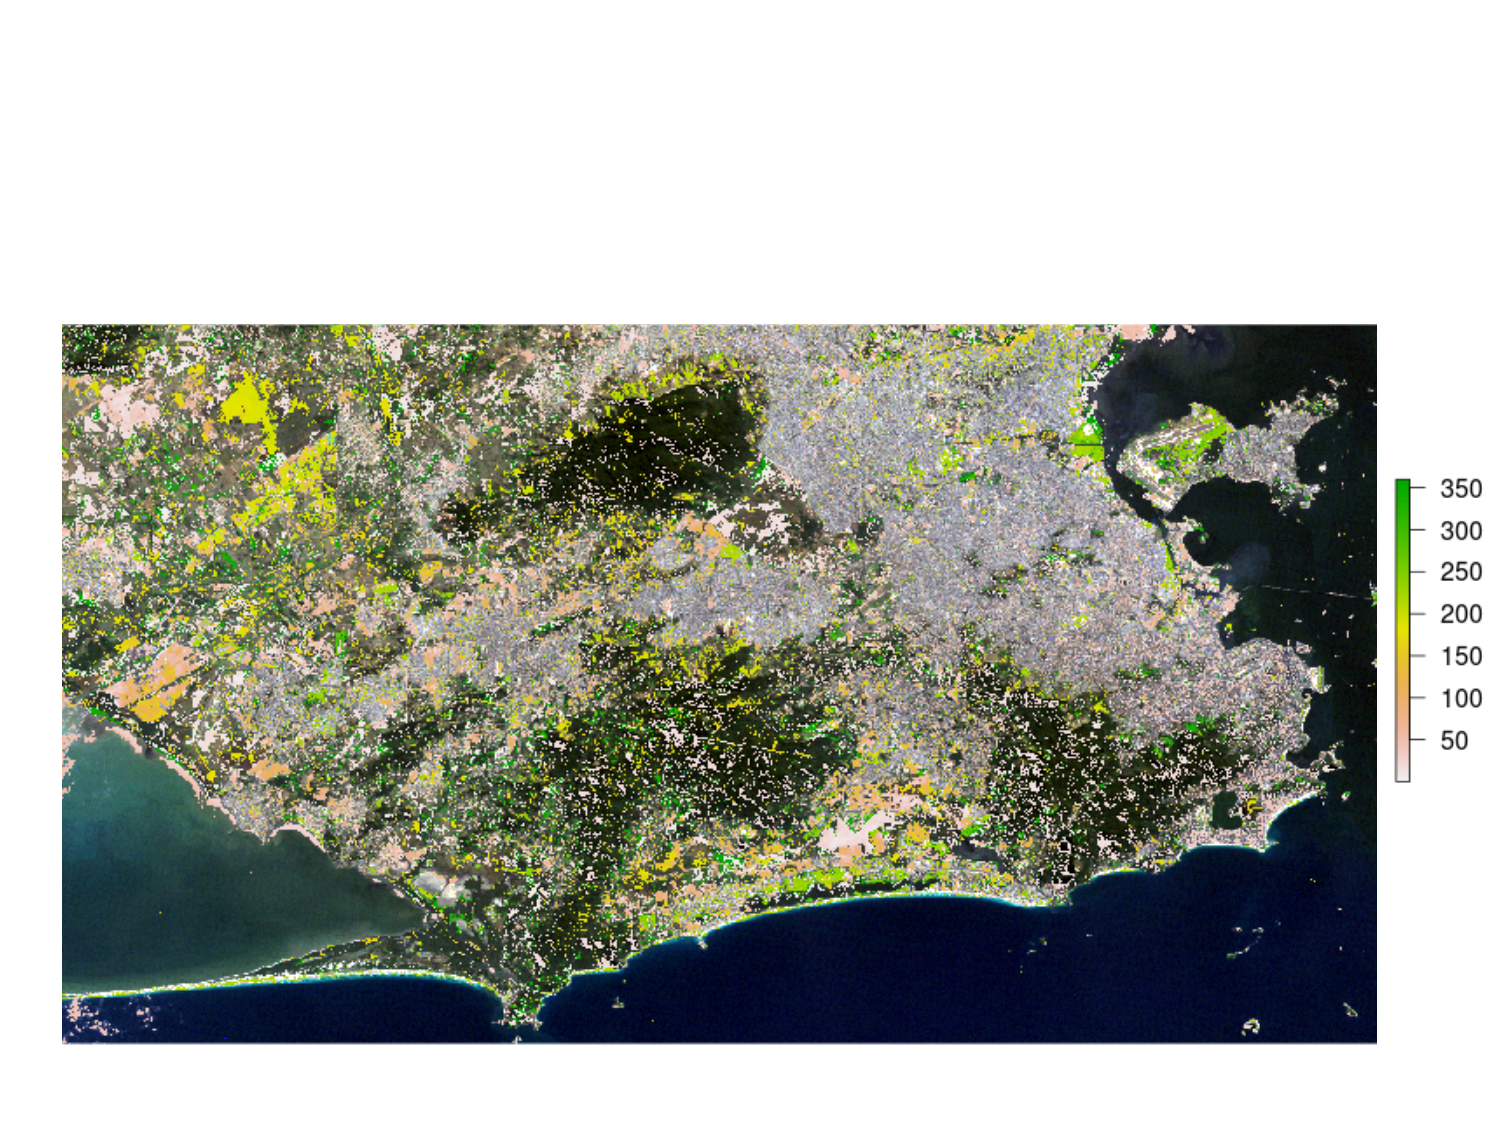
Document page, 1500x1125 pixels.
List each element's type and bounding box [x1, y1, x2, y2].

picture [62, 323, 1377, 1051]
picture [1387, 462, 1493, 812]
